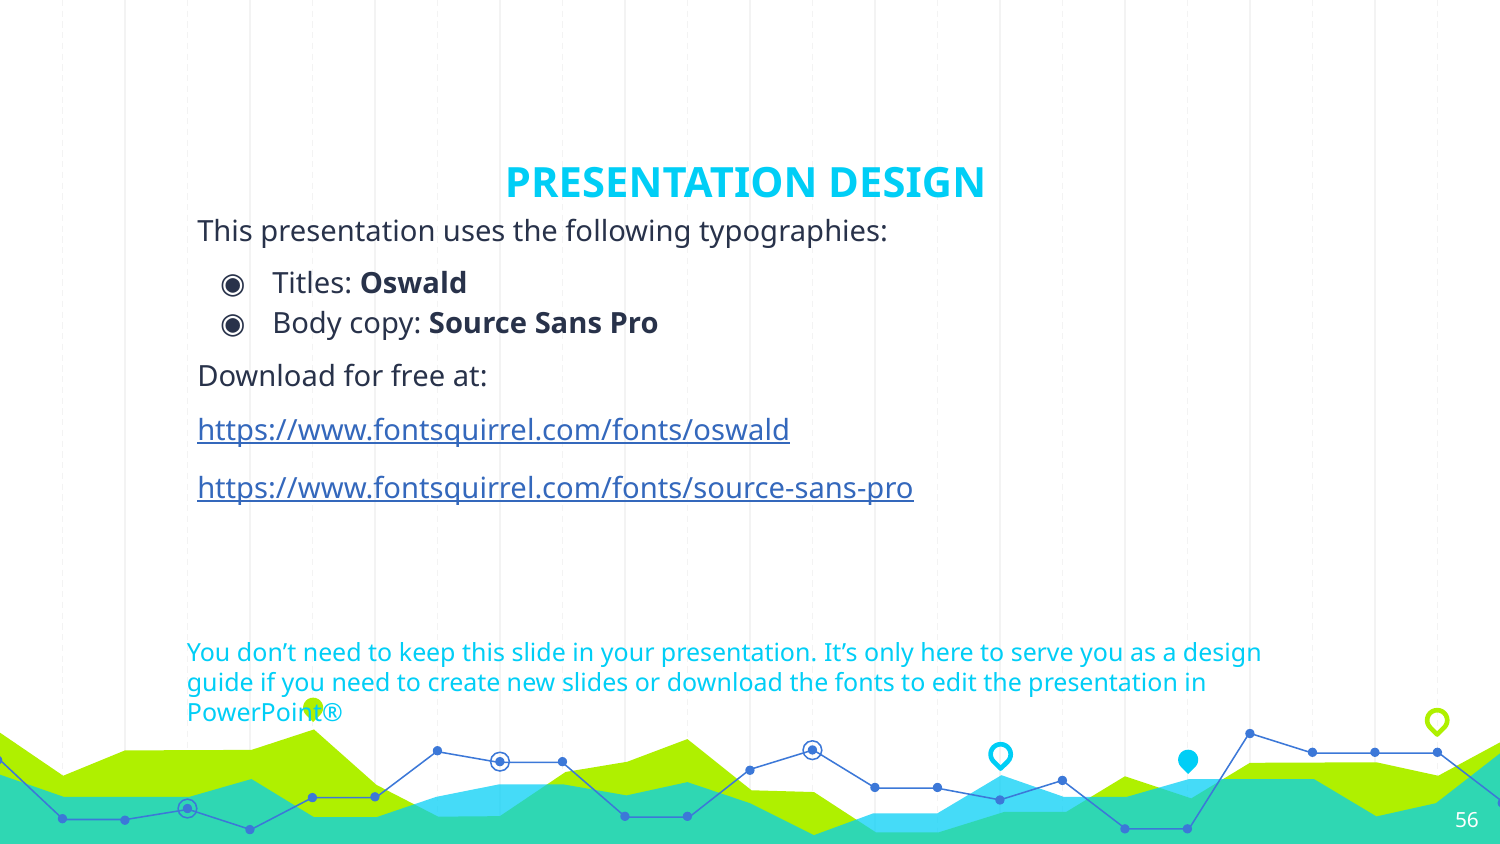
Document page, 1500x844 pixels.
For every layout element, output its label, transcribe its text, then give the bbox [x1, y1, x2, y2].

list This presentation uses the following typographies: Titles: Oswald Body copy: Source Sans Pro Download for free at: https://www.fontsquirrel.com/fonts/oswald https://www.fontsquirrel.com/fonts/source-sans-pro [182, 196, 1318, 634]
text_box You don’t need to keep this slide in your presentation. It’s only here to serve you as a design guide if you need to create new slides or download the fonts to edit the presentation in PowerPoint® [171, 621, 1308, 710]
title PRESENTATION DESIGN [171, 103, 1320, 222]
slide_number 56 [1403, 791, 1494, 844]
